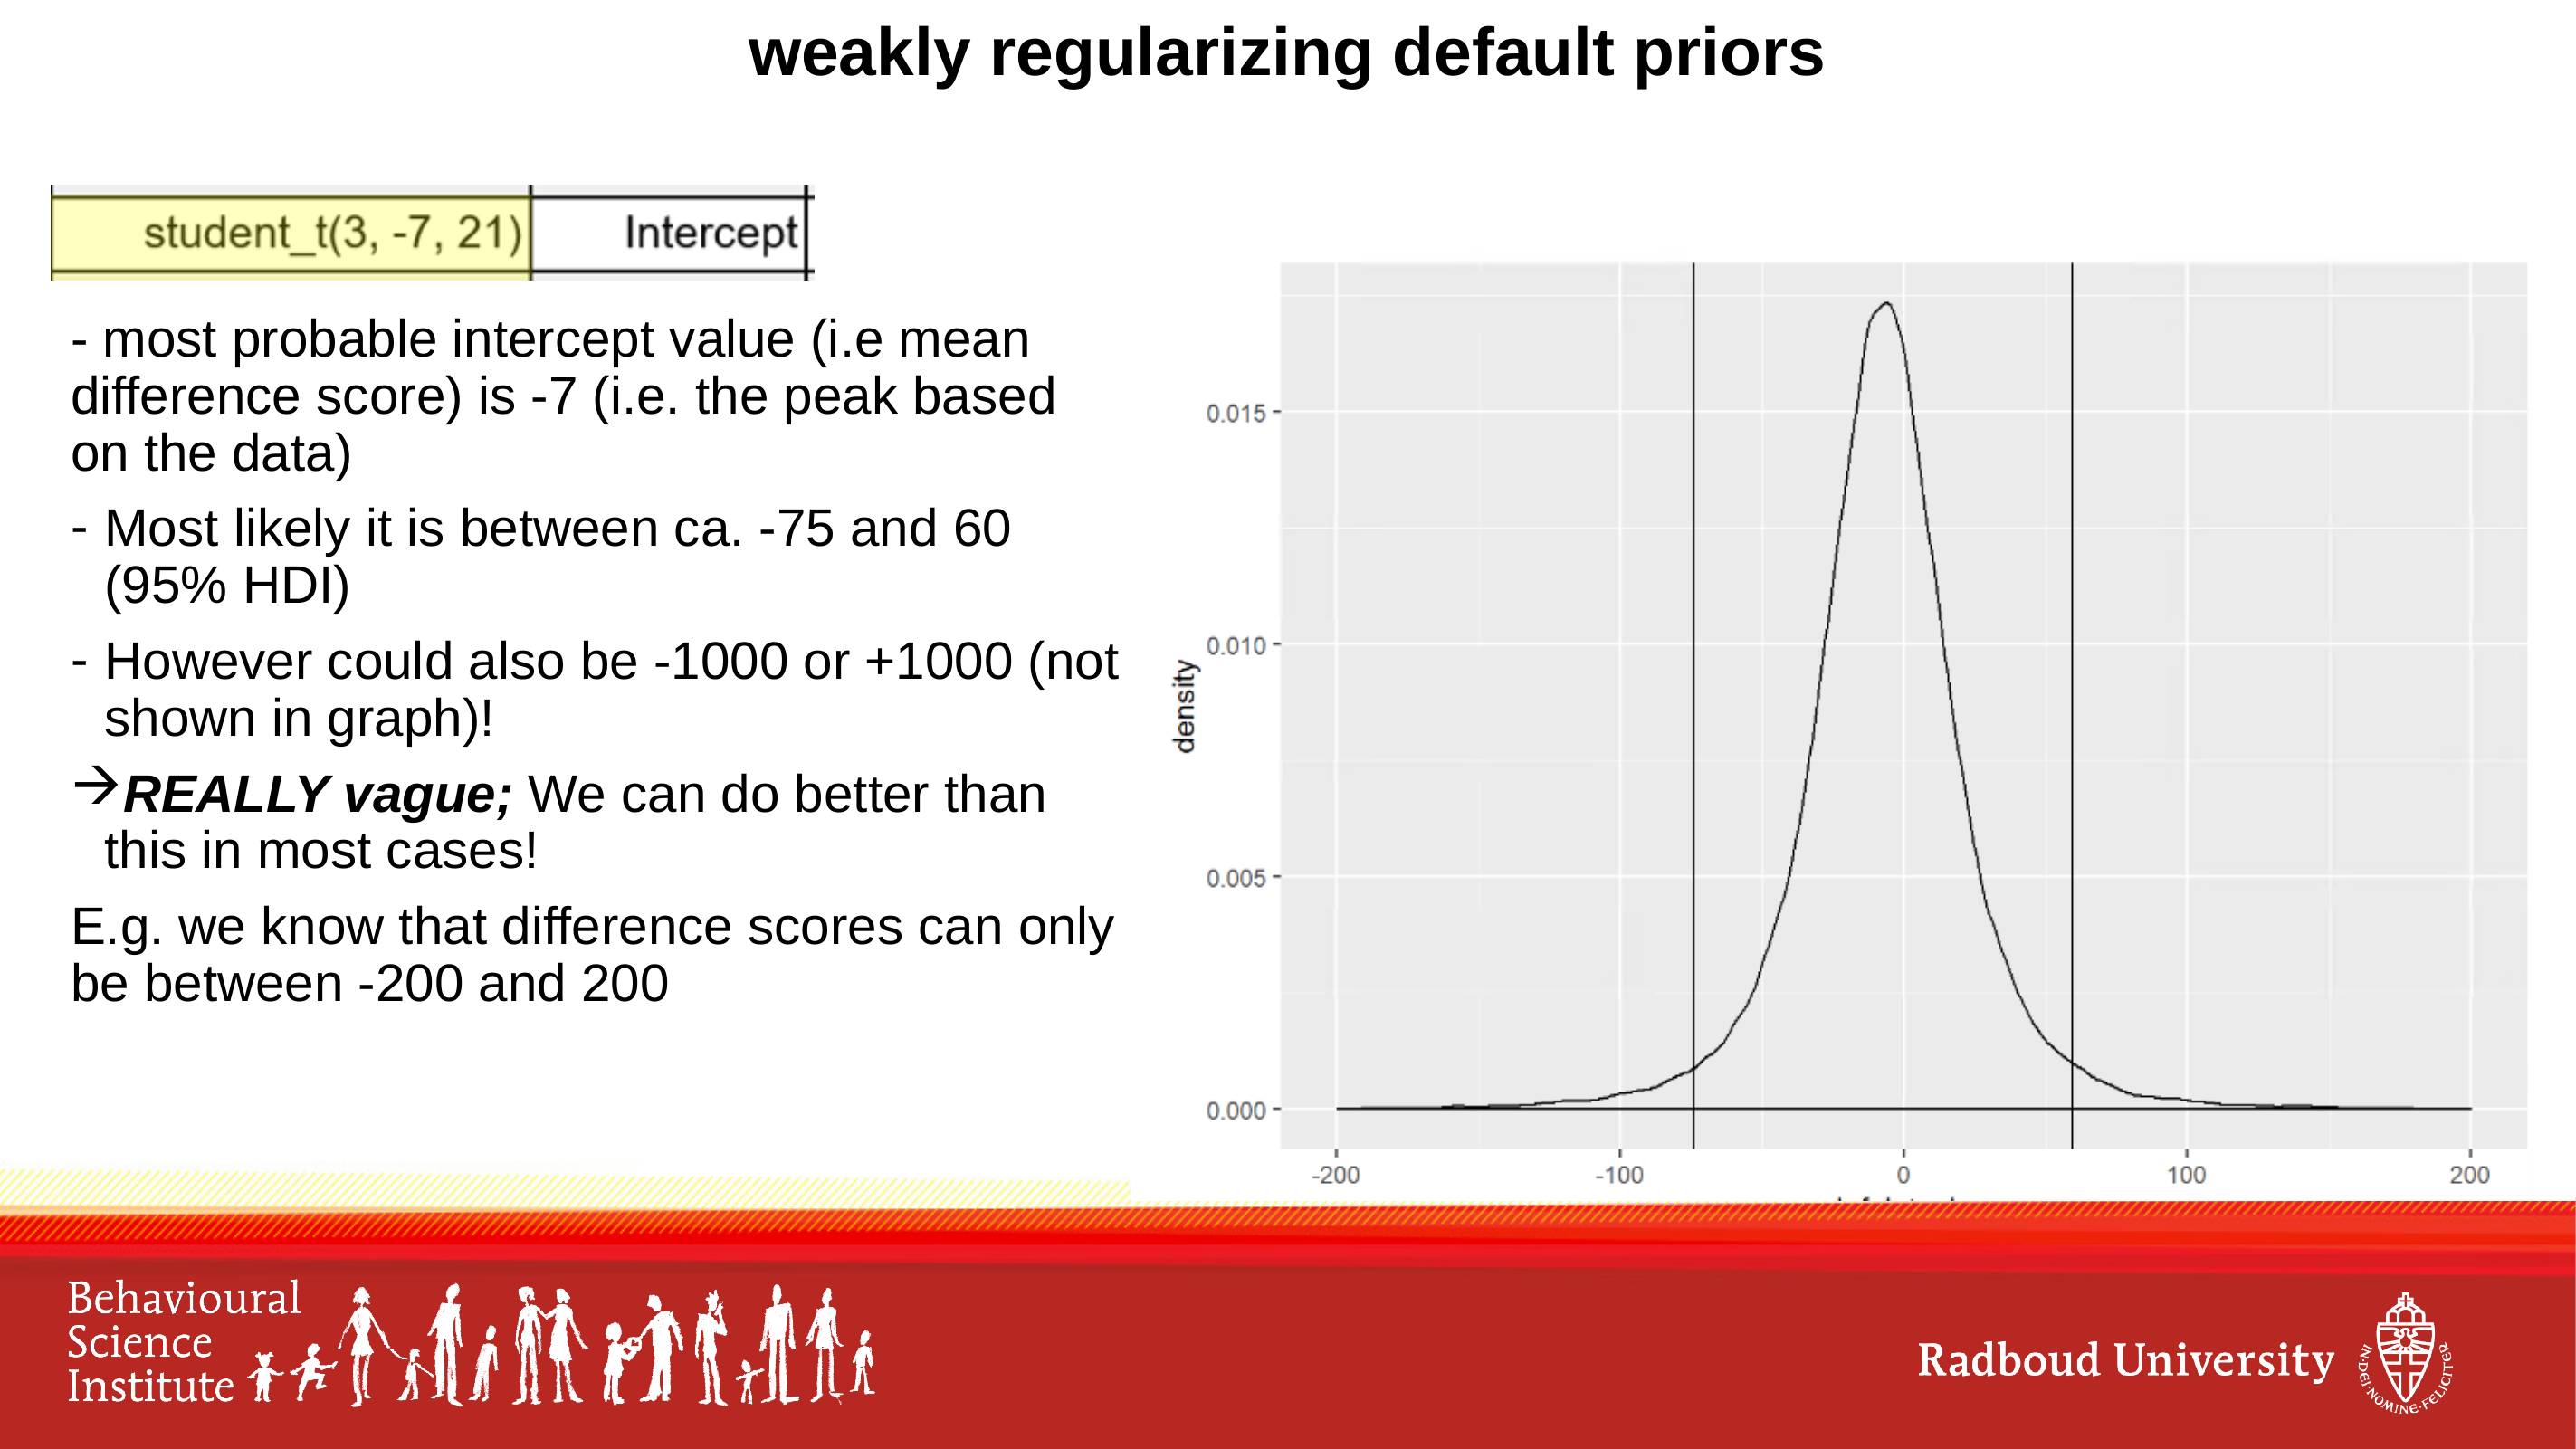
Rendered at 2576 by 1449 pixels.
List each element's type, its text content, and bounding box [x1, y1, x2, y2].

title weakly regularizing default priors [177, 2, 2399, 283]
picture [0, 0, 2576, 1449]
text_box - most probable intercept value (i.e mean difference score) is -7 (i.e. the peak based on the data) Most likely it is between ca. -75 and 60 (95% HDI) However could also be -1000 or +1000 (not shown in graph)! REALLY vague; We can do better than this in most cases! E.g. we know that difference scores can only be between -200 and 200 [51, 301, 1149, 1222]
